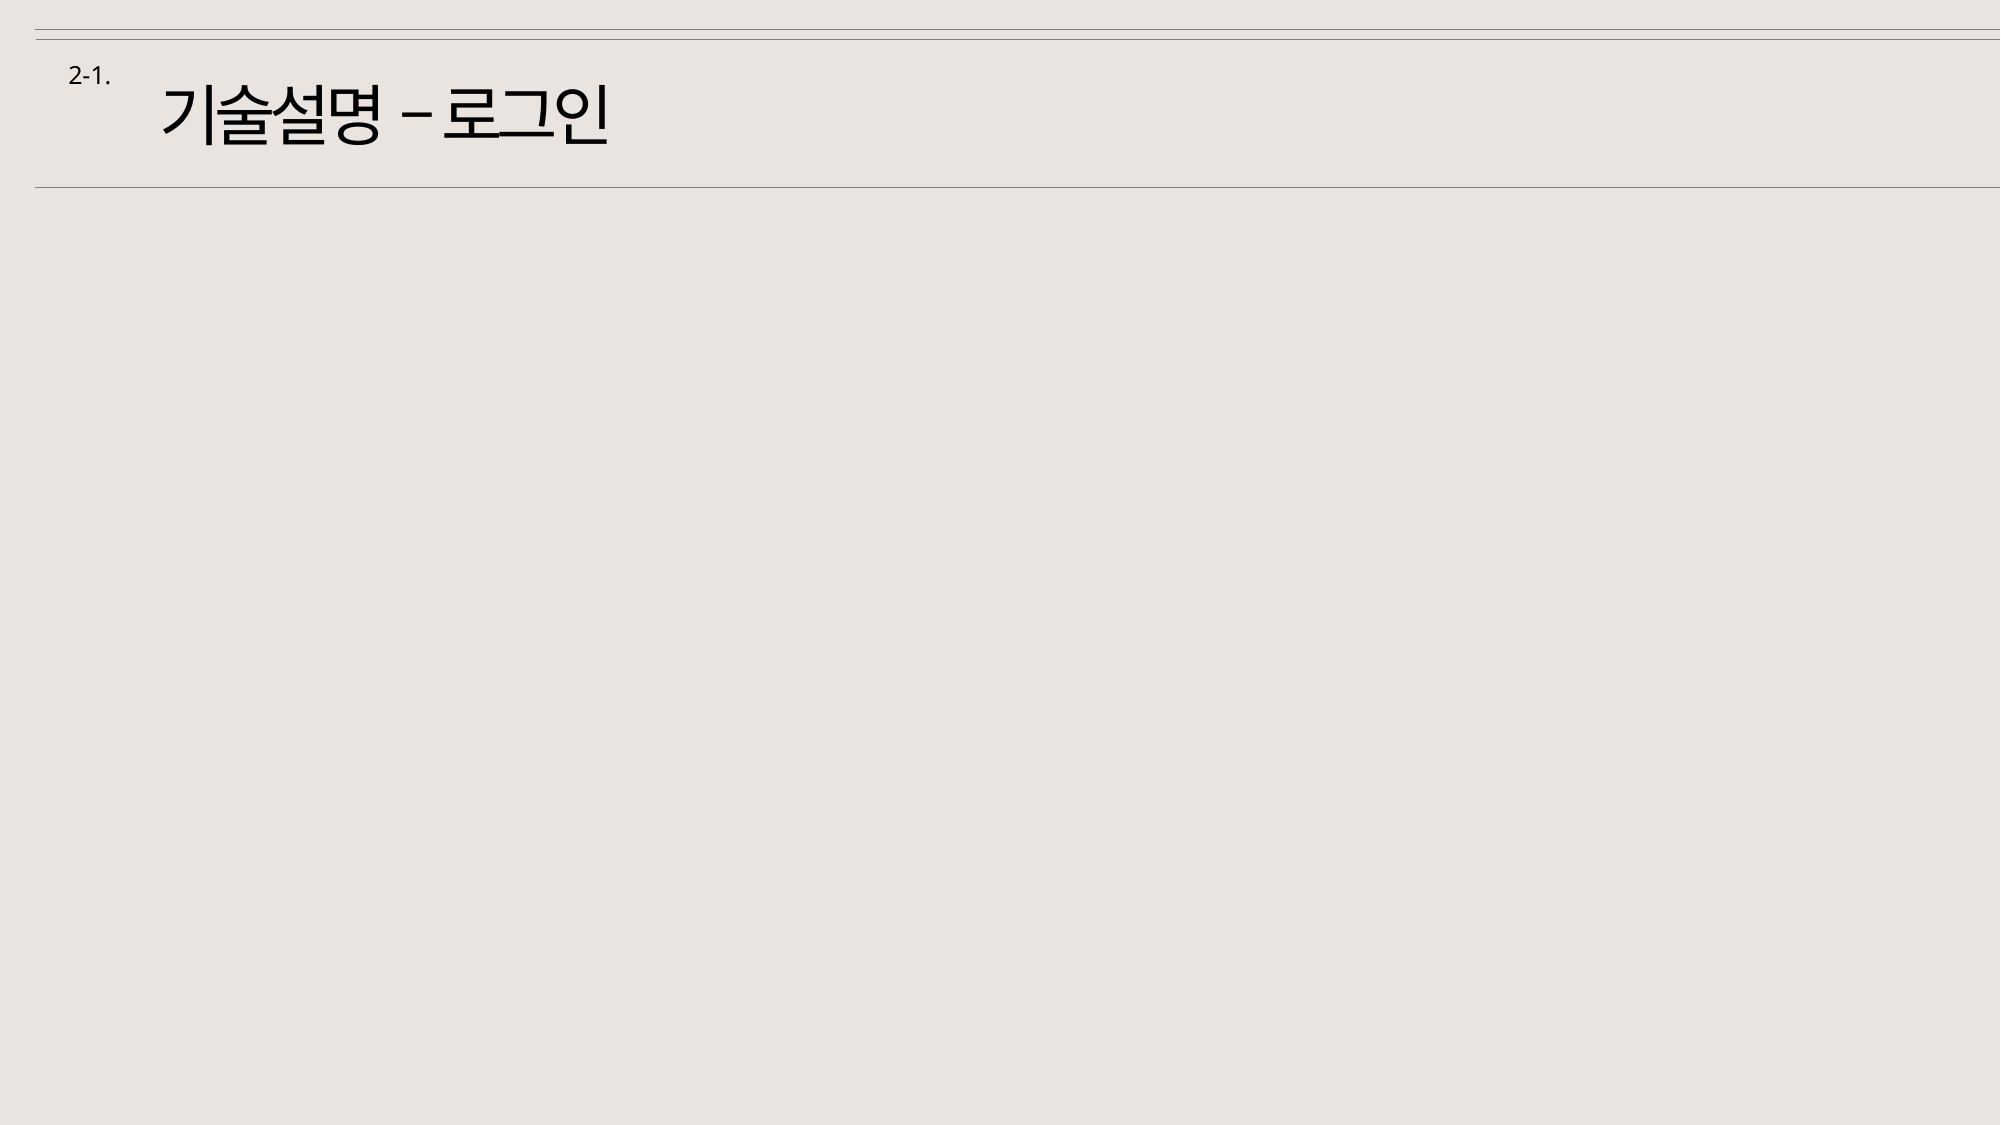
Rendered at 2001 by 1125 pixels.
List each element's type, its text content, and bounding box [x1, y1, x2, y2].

text_box 기술설명 – 로그인 [144, 66, 629, 162]
text_box 2-1. [53, 52, 127, 98]
